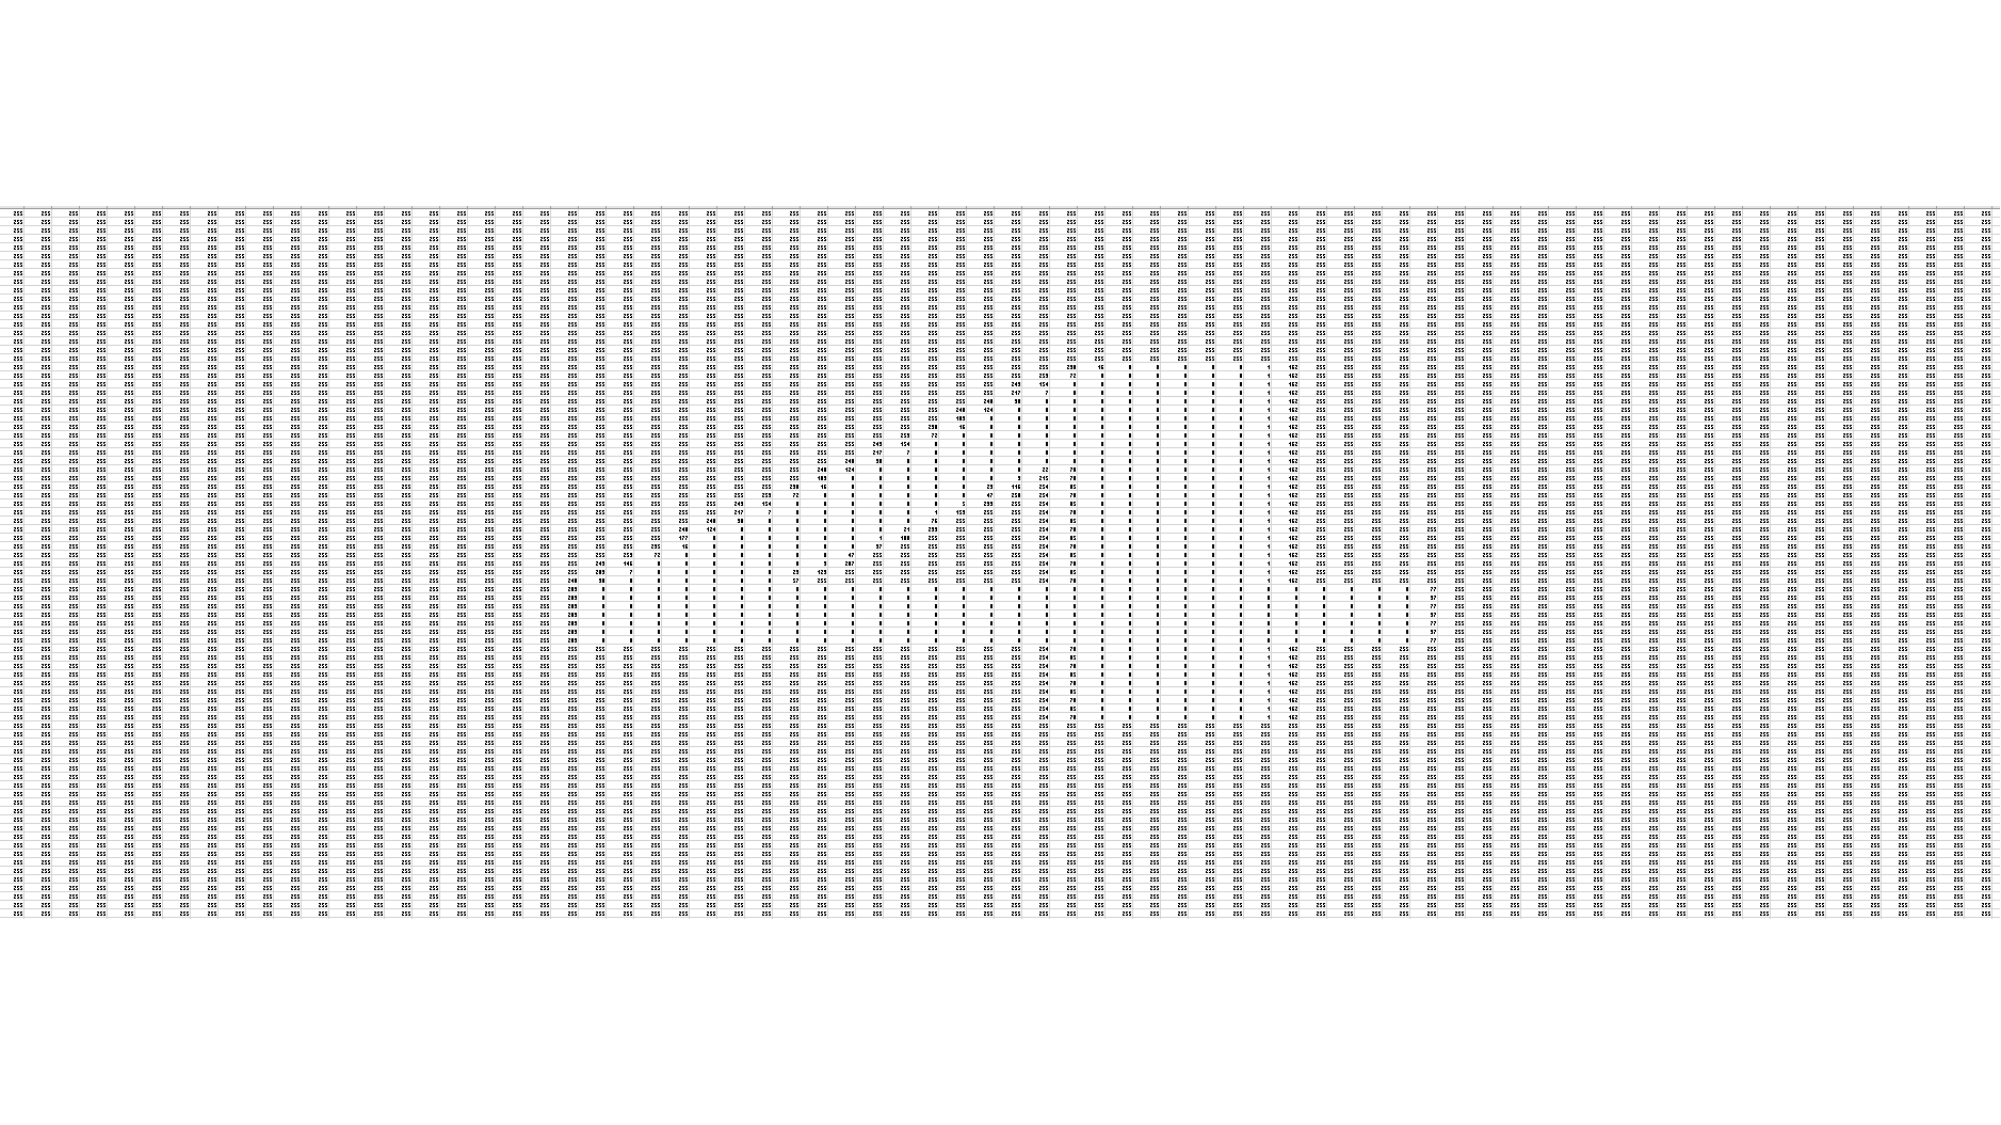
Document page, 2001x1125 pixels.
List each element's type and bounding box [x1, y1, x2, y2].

picture [0, 206, 2000, 919]
